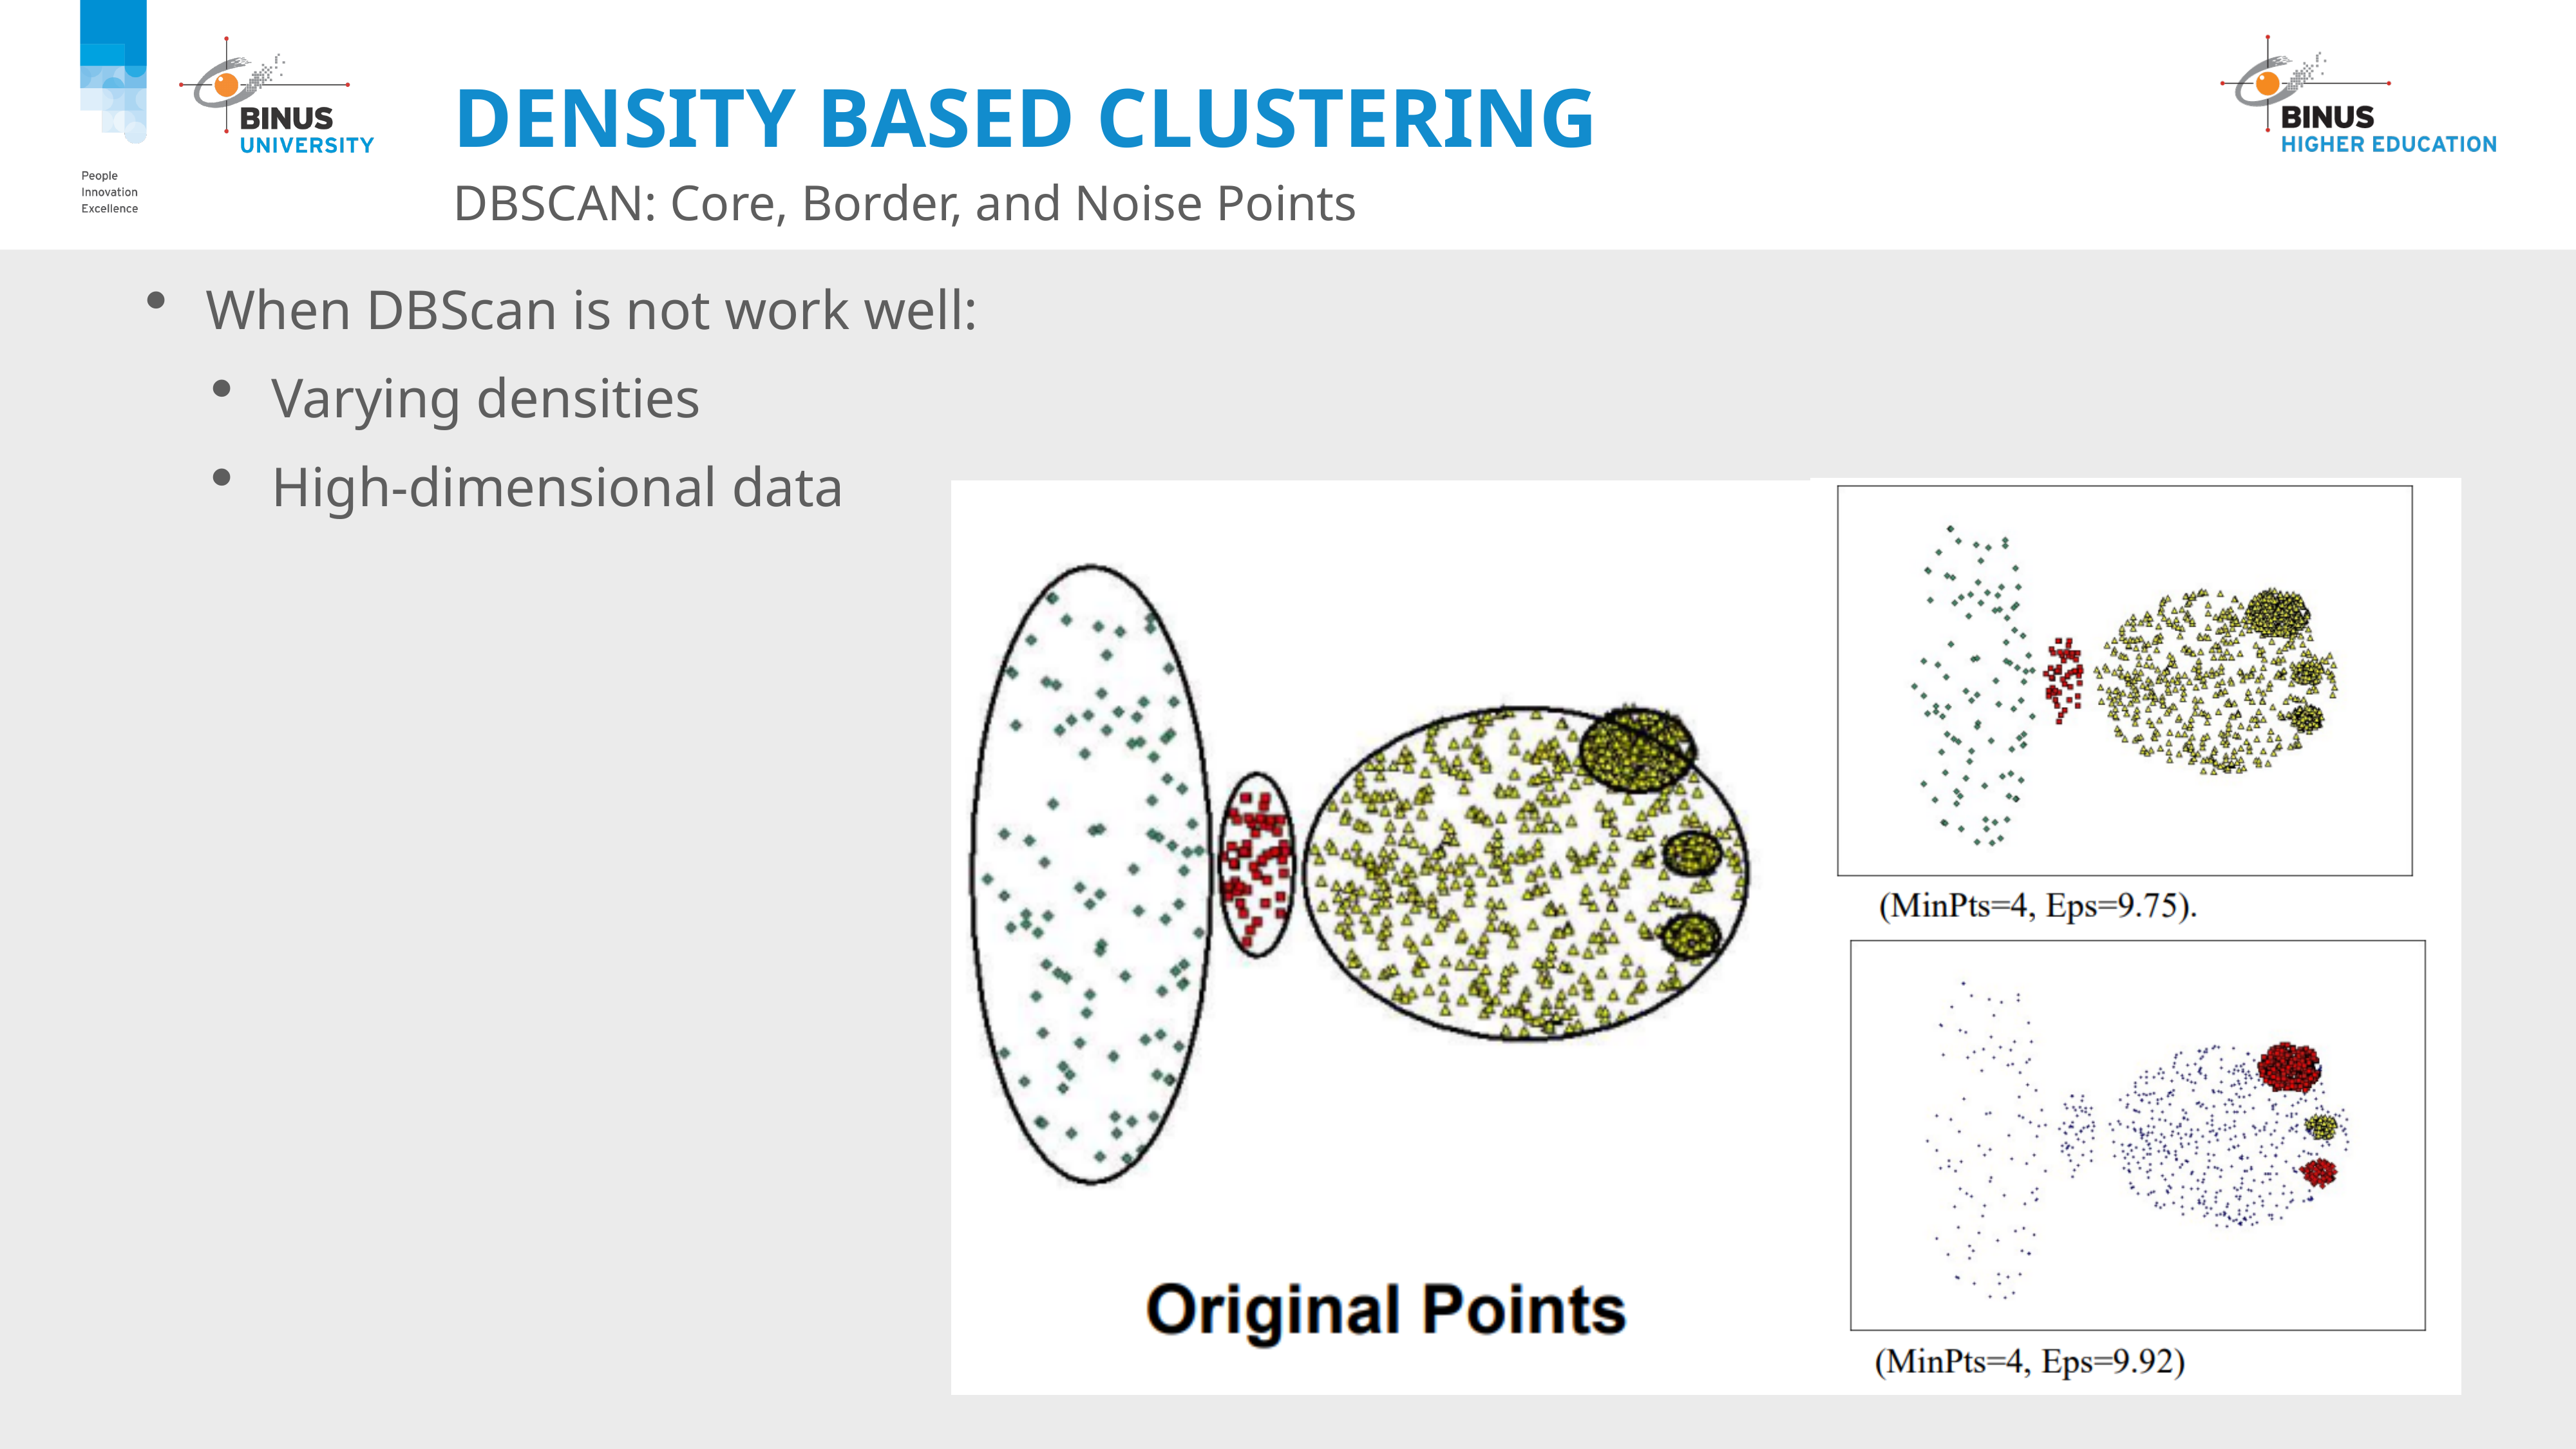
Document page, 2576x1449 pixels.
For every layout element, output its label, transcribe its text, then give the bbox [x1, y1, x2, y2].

picture [80, 66, 147, 144]
picture [81, 146, 146, 213]
picture [2199, 0, 2496, 156]
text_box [951, 477, 2462, 1395]
text_box DBSCAN: Core, Border, and Noise Points [261, 167, 1550, 236]
title Density Based Clustering [448, 79, 2003, 134]
picture [174, 25, 374, 161]
list When DBScan is not work well: Varying densities High-dimensional data [48, 270, 2446, 1449]
